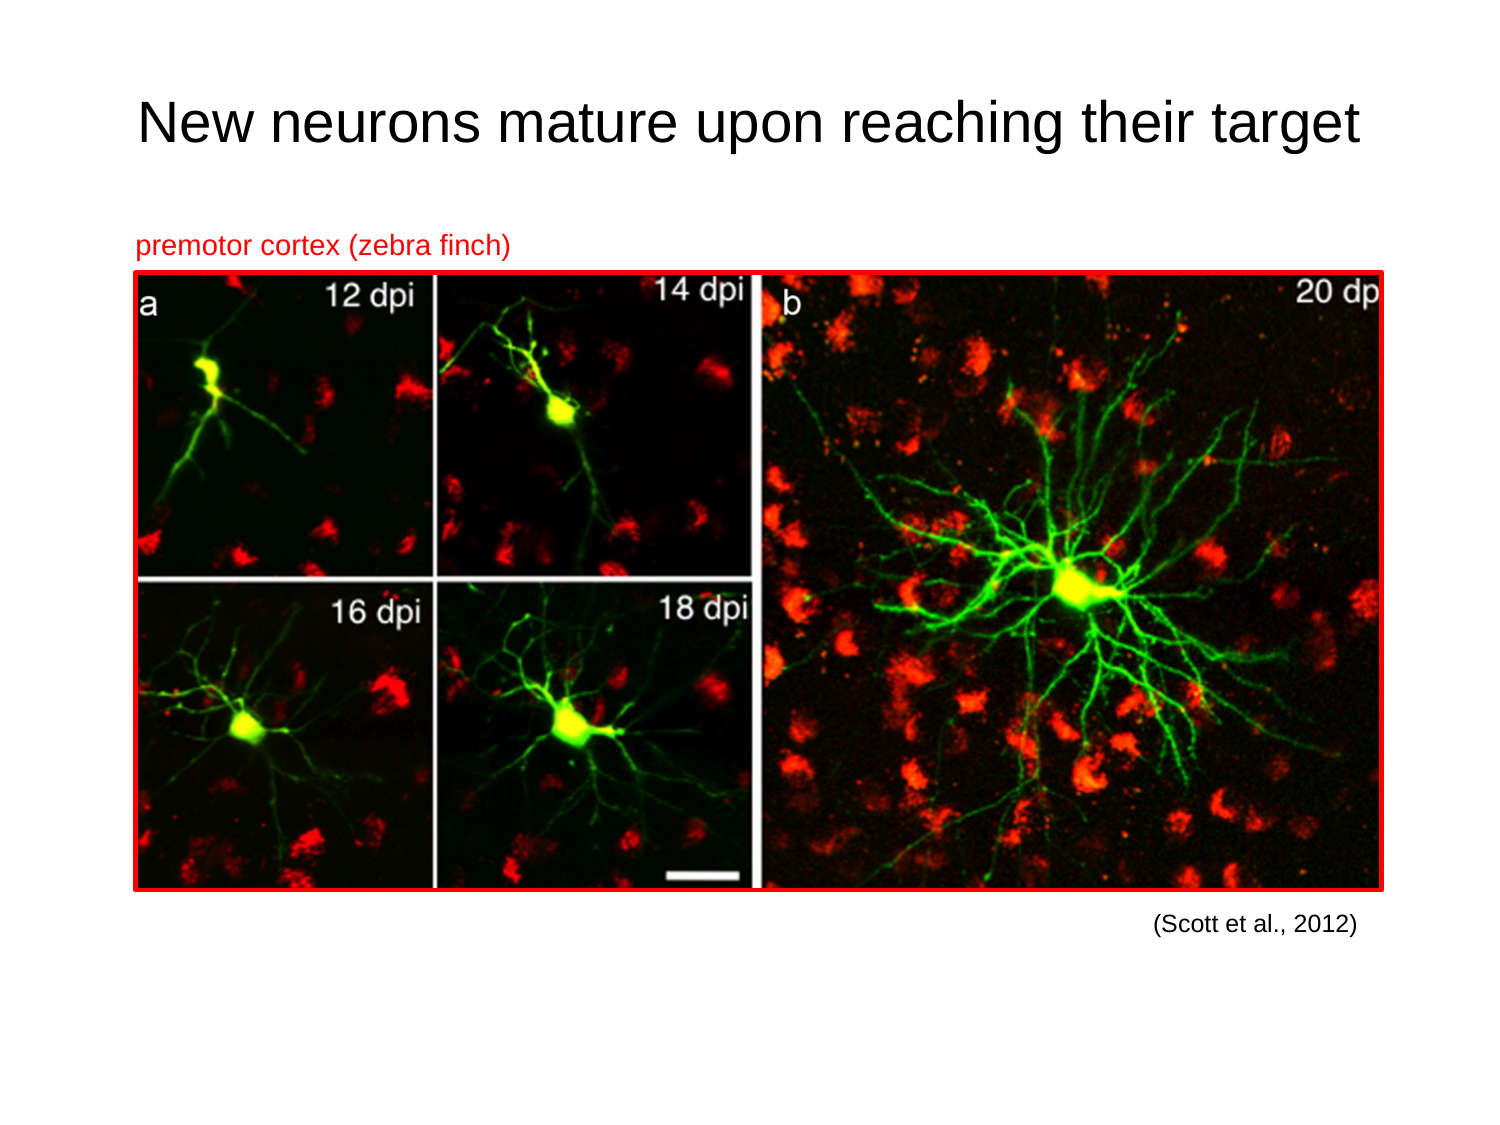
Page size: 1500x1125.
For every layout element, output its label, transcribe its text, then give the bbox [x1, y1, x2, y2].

picture [137, 274, 1380, 888]
title New neurons mature upon reaching their target [75, 24, 1425, 213]
text_box (Scott et al., 2012) [1138, 900, 1374, 945]
text_box premotor cortex (zebra finch) [120, 219, 601, 269]
